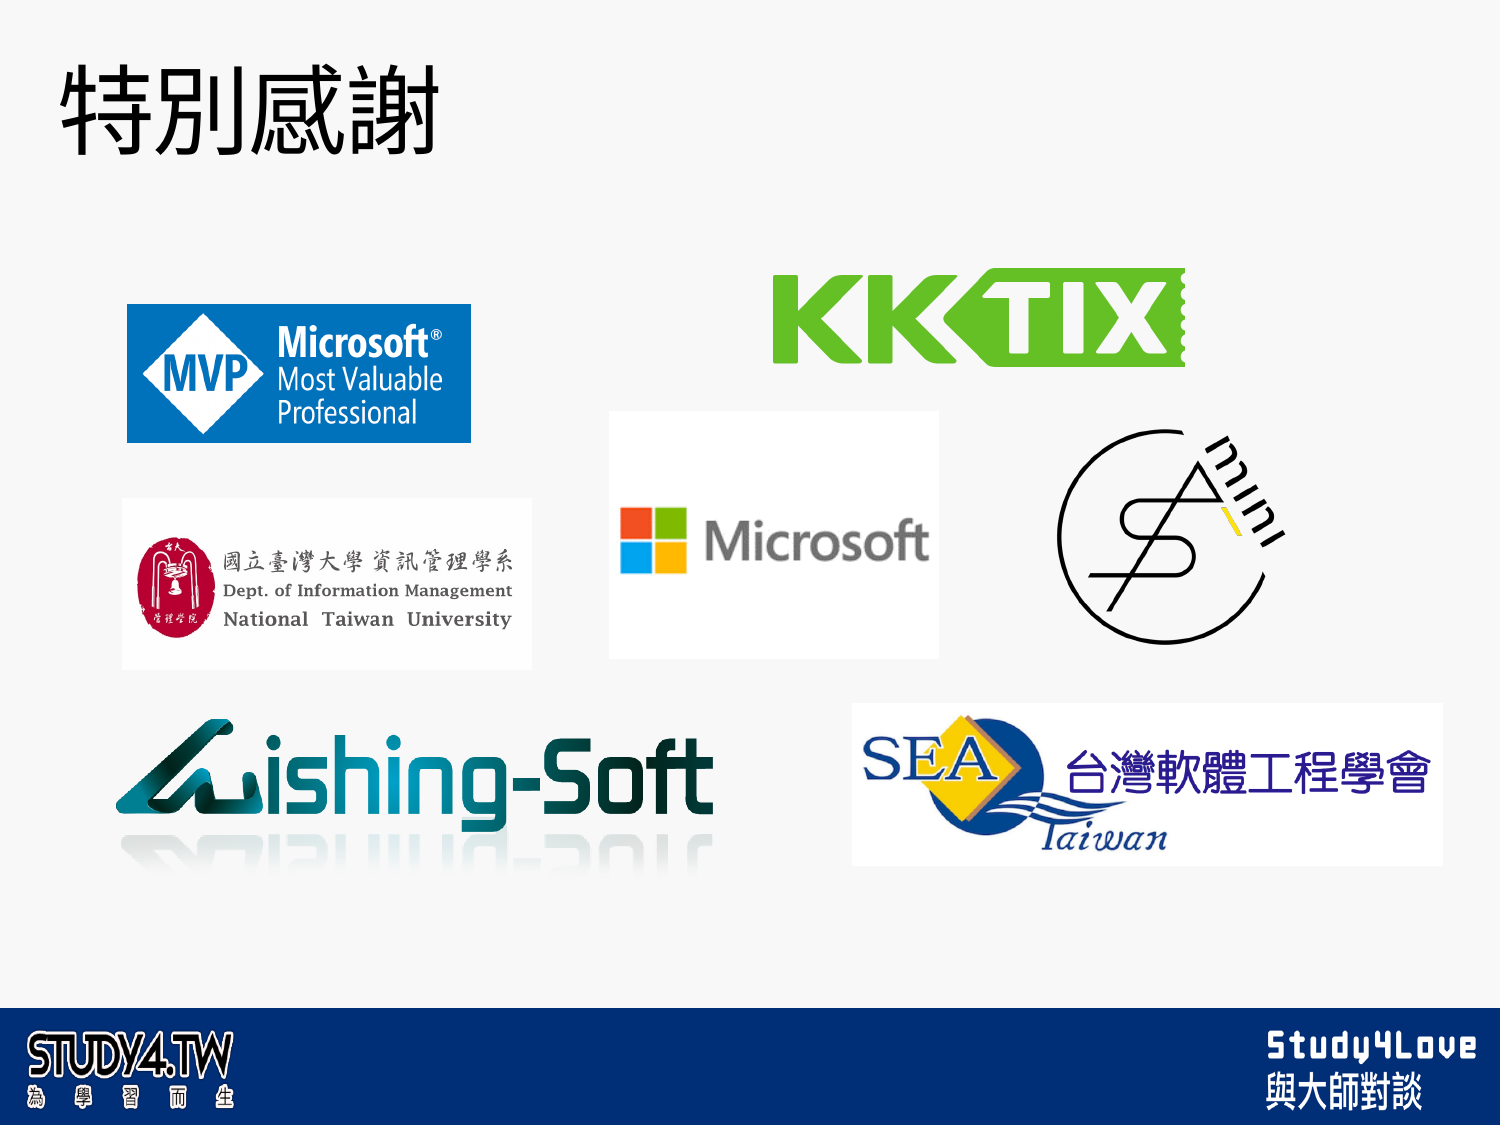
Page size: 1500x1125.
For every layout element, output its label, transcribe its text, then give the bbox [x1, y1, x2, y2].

picture [127, 304, 471, 444]
picture [608, 411, 939, 660]
picture [19, 1018, 242, 1115]
picture [116, 719, 713, 885]
picture [1258, 1017, 1481, 1121]
picture [1055, 420, 1286, 651]
picture [121, 497, 533, 670]
picture [852, 703, 1443, 866]
title 特別感謝 [33, 47, 1468, 196]
picture [773, 267, 1185, 367]
